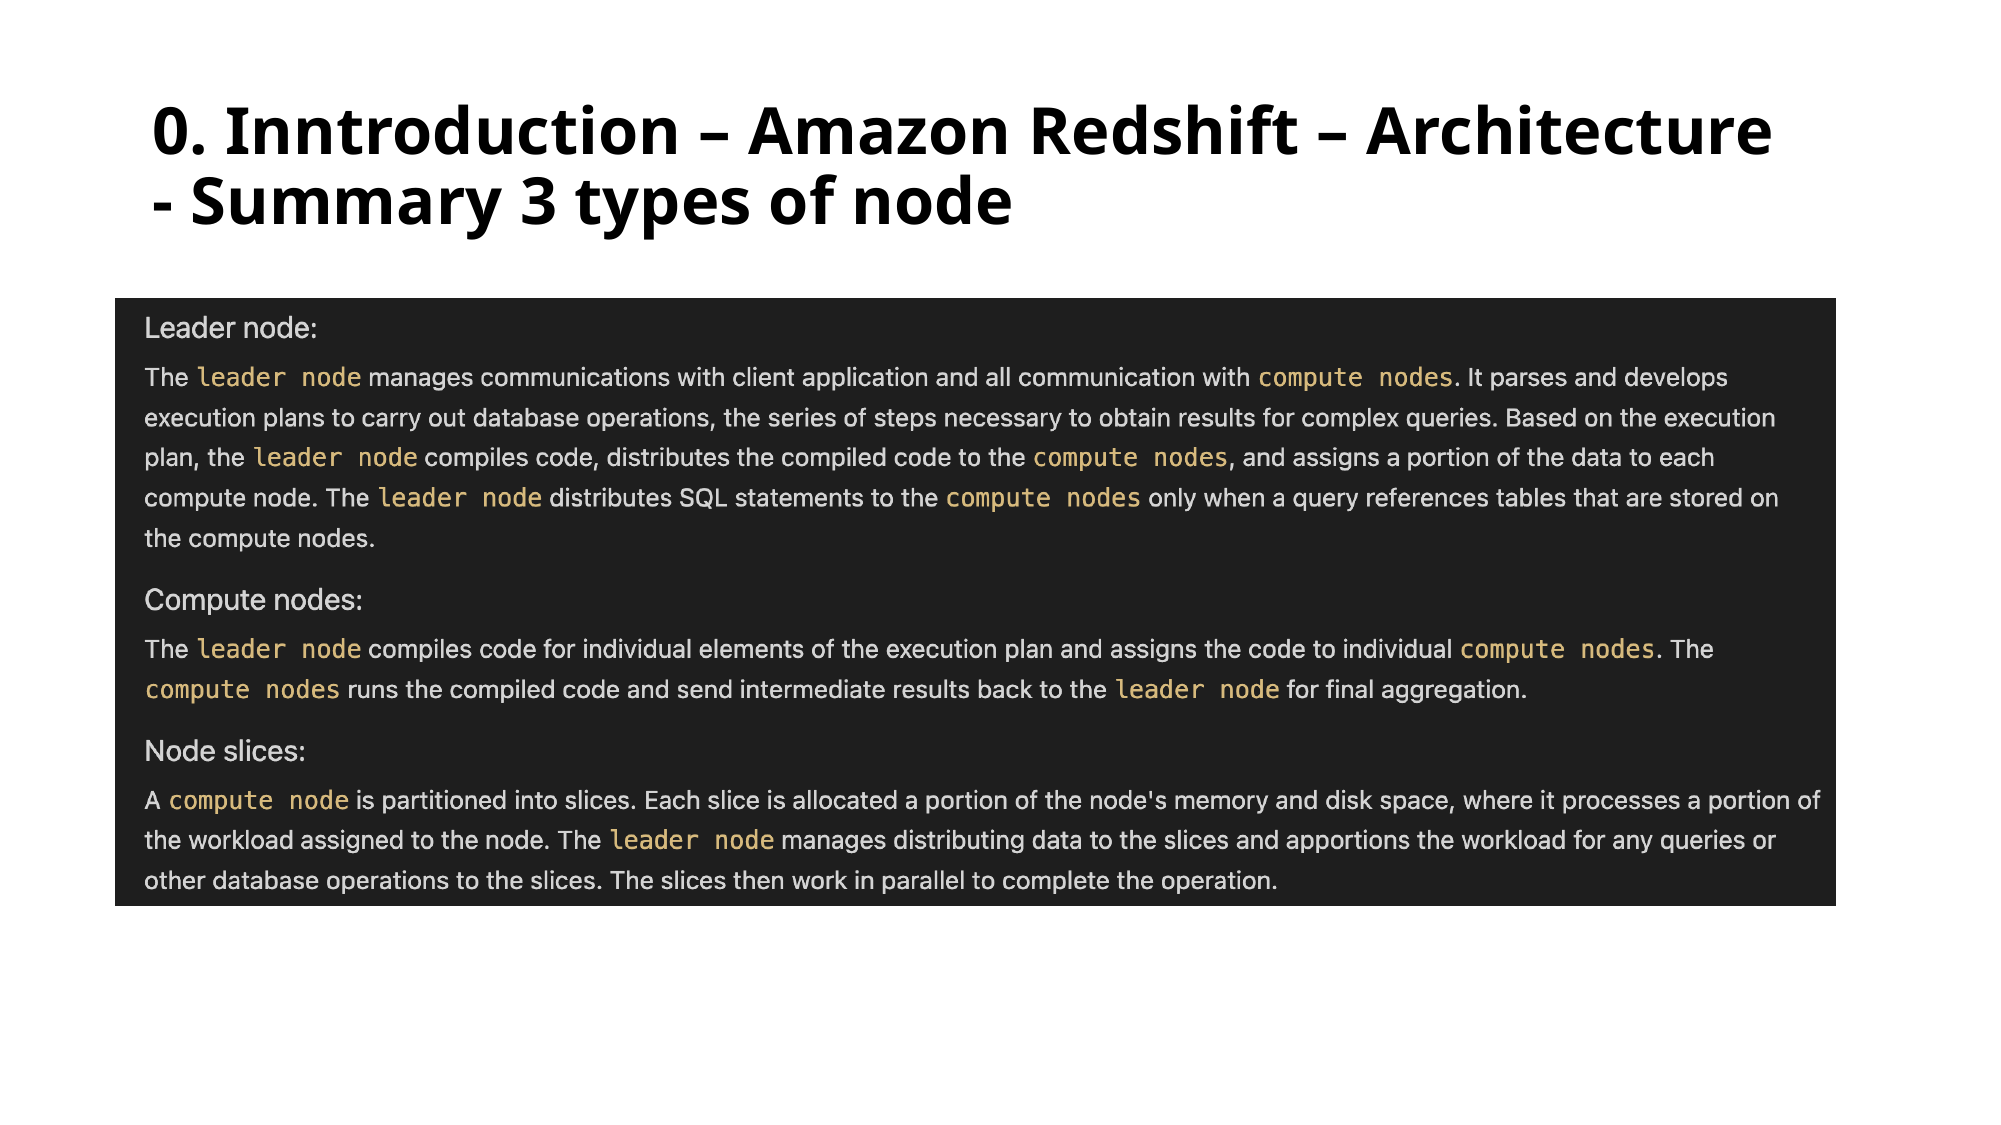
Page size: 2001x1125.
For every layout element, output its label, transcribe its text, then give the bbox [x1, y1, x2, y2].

picture [115, 298, 1836, 906]
title 0. Inntroduction – Amazon Redshift – Architecture - Summary 3 types of node [137, 59, 1863, 278]
